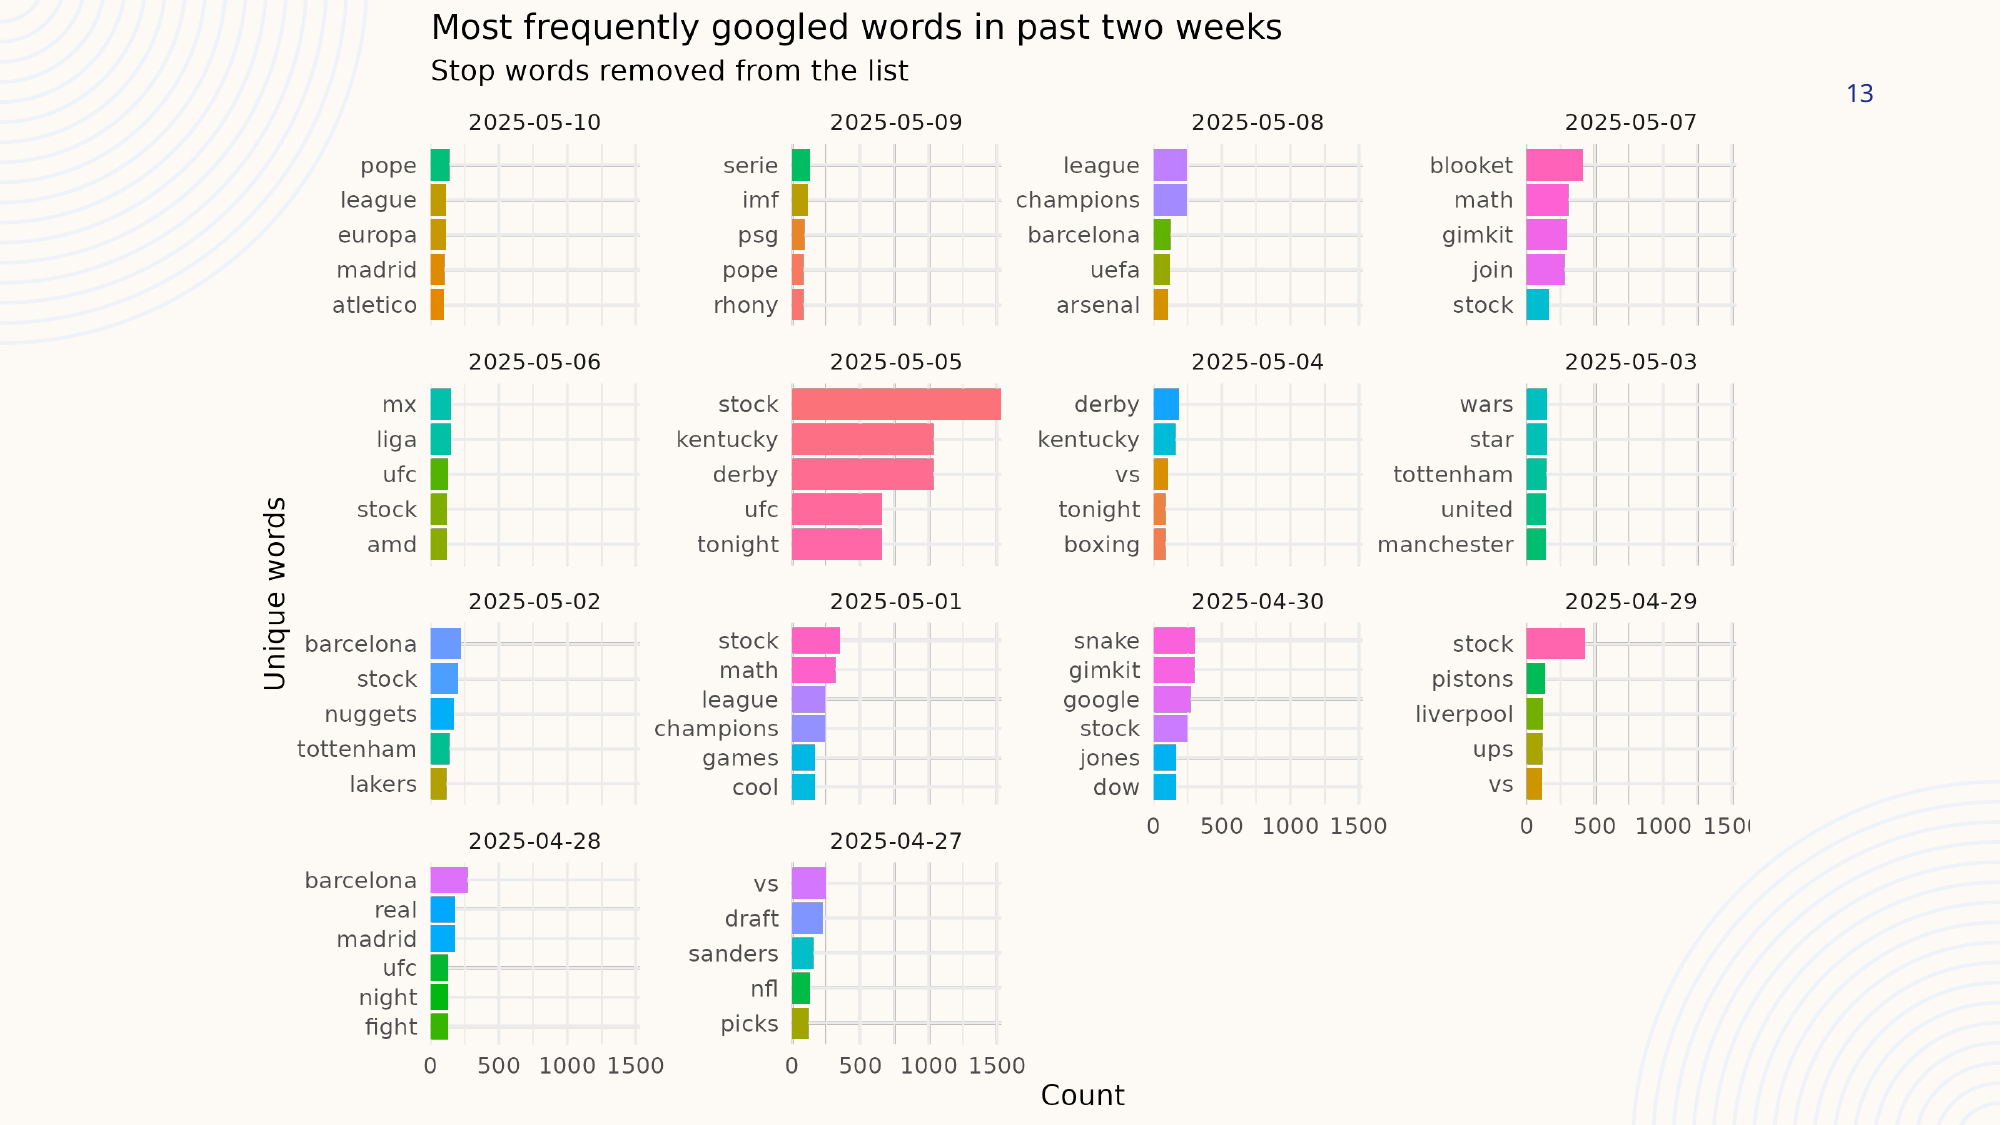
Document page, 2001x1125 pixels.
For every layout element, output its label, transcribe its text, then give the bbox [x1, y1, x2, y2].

slide_number 13 [1750, 75, 1875, 116]
picture [249, 0, 1750, 1125]
